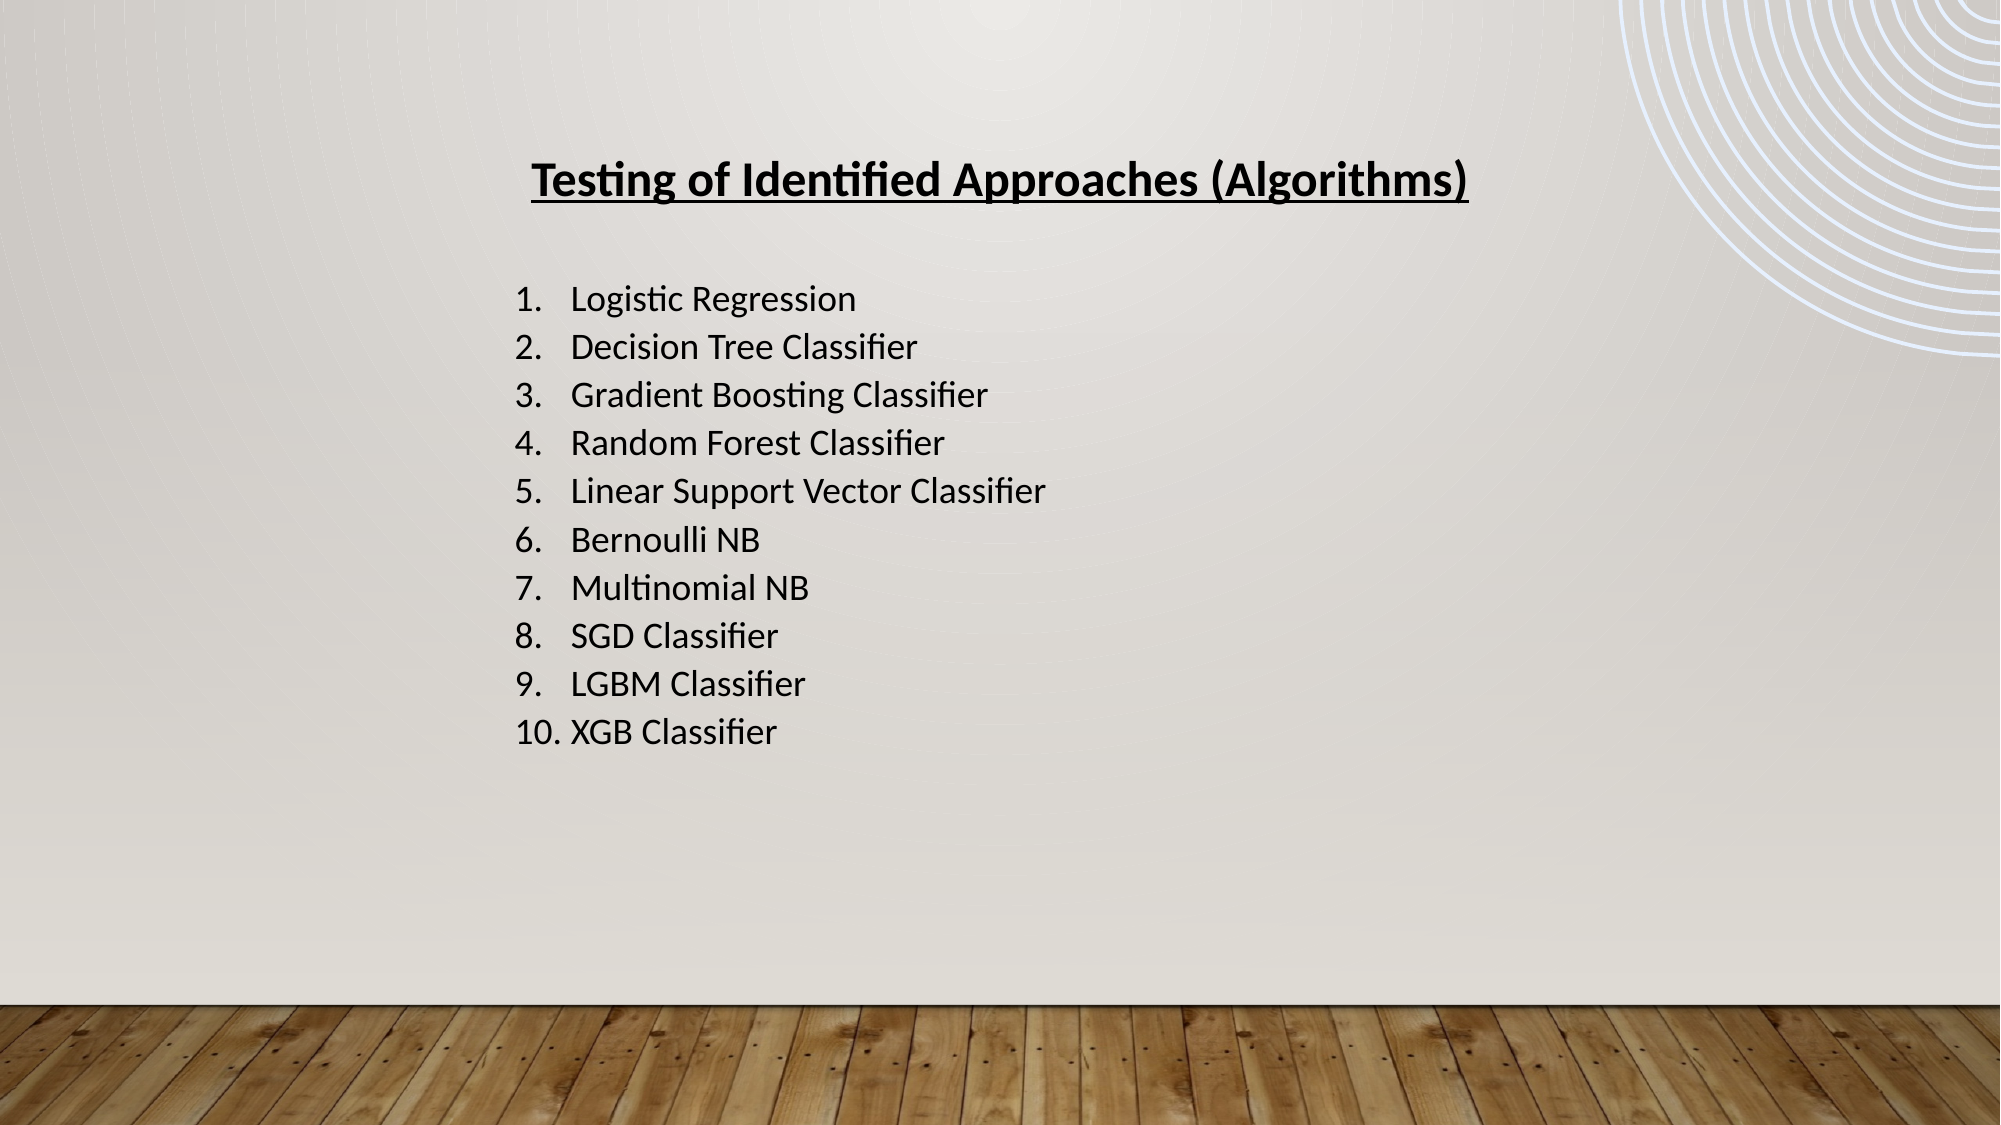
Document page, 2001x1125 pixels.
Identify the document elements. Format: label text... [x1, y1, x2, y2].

picture [0, 1005, 2000, 1125]
text_box Testing of Identified Approaches (Algorithms) Logistic Regression Decision Tree Classifier Gradient Boosting Classifier Random Forest Classifier Linear Support Vector Classifier Bernoulli NB Multinomial NB SGD Classifier LGBM Classifier XGB Classifier [499, 135, 1501, 760]
